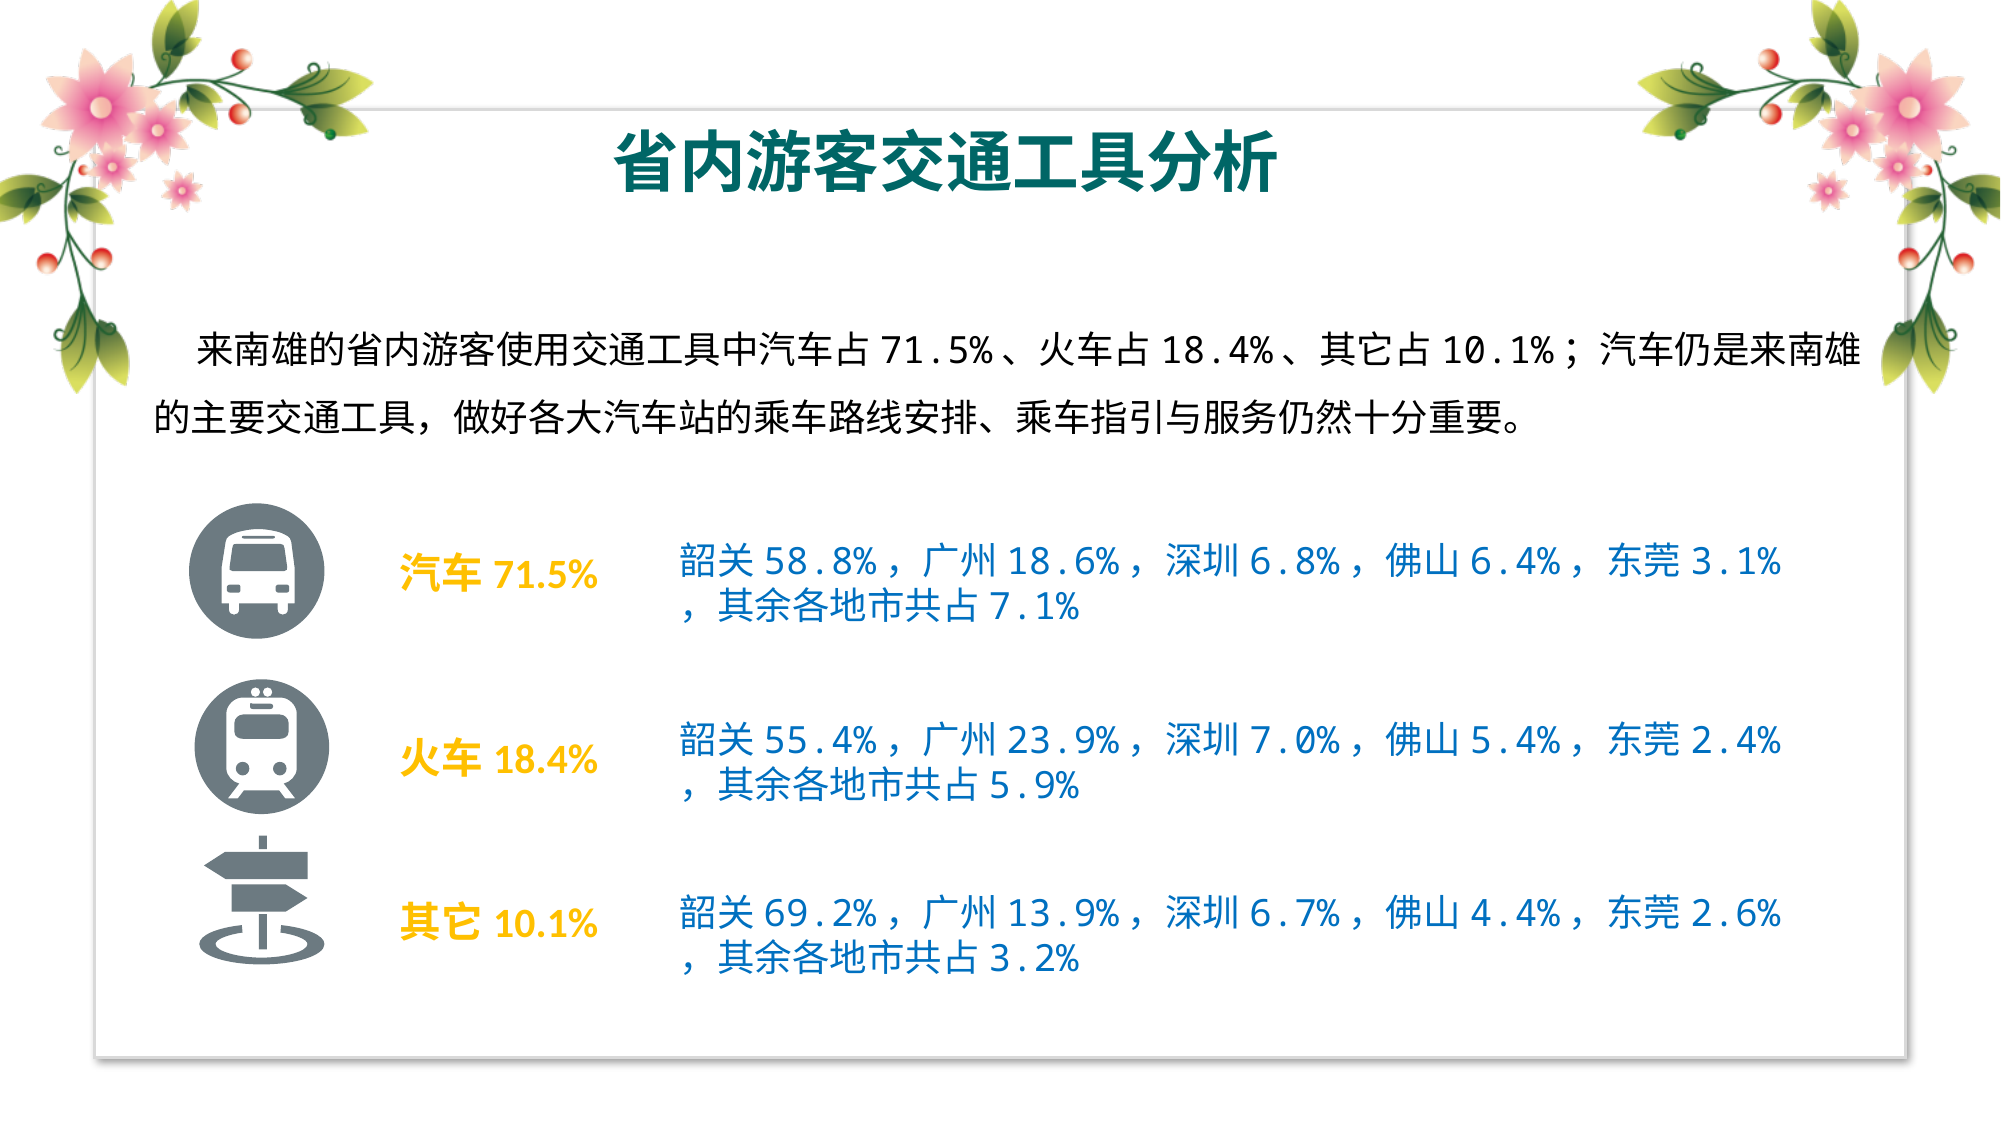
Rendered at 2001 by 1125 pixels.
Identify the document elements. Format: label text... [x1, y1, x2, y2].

text_box [258, 914, 267, 950]
text_box [194, 679, 330, 815]
text_box [203, 851, 308, 880]
picture [1637, 0, 2001, 394]
text_box [231, 884, 308, 912]
text_box 火车18.4% [384, 724, 664, 789]
text_box 韶关69.2%，广州13.9%，深圳6.7%，佛山4.4%，东莞2.6% ，其余各地市共占3.2% [664, 881, 1805, 987]
text_box [189, 503, 325, 639]
text_box 汽车71.5% [384, 539, 664, 605]
text_box 来南雄的省内游客使用交通工具中汽车占71.5%、火车占18.4%、其它占10.1%；汽车仍是来南雄的主要交通工具，做好各大汽车站的乘车路线安排、乘车指引与服务仍然十分重要。 [138, 296, 1878, 447]
picture [0, 0, 374, 394]
text_box 韶关55.4%，广州23.9%，深圳7.0%，佛山5.4%，东莞2.4% ，其余各地市共占5.9% [664, 708, 1805, 814]
text_box 省内游客交通工具分析 [597, 111, 1299, 207]
text_box [258, 835, 267, 850]
text_box 其它10.1% [384, 887, 664, 953]
text_box [199, 925, 325, 965]
text_box 韶关58.8%，广州18.6%，深圳6.8%，佛山6.4%，东莞3.1% ，其余各地市共占7.1% [664, 529, 1805, 635]
